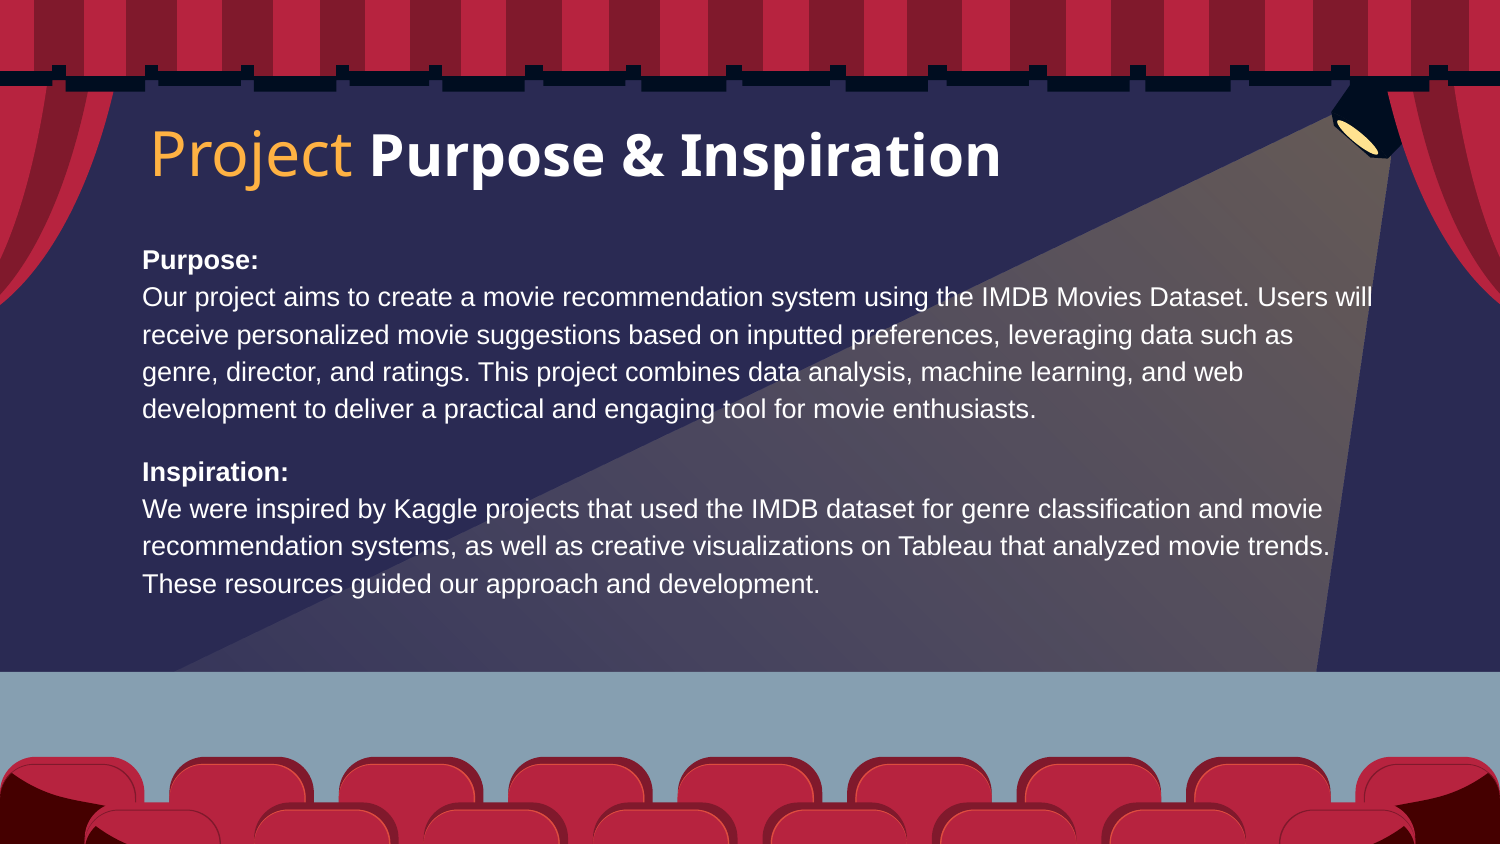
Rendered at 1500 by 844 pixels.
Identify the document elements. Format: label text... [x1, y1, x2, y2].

text_box Purpose: Our project aims to create a movie recommendation system using the IMDB Movies Dataset. Users will receive personalized movie suggestions based on inputted preferences, leveraging data such as genre, director, and ratings. This project combines data analysis, machine learning, and web development to deliver a practical and engaging tool for movie enthusiasts. Inspiration: We were inspired by Kaggle projects that used the IMDB dataset for genre classification and movie recommendation systems, as well as creative visualizations on Tableau that analyzed movie trends. These resources guided our approach and development. [127, 222, 1391, 673]
title Project Purpose & Inspiration [118, 99, 1382, 194]
